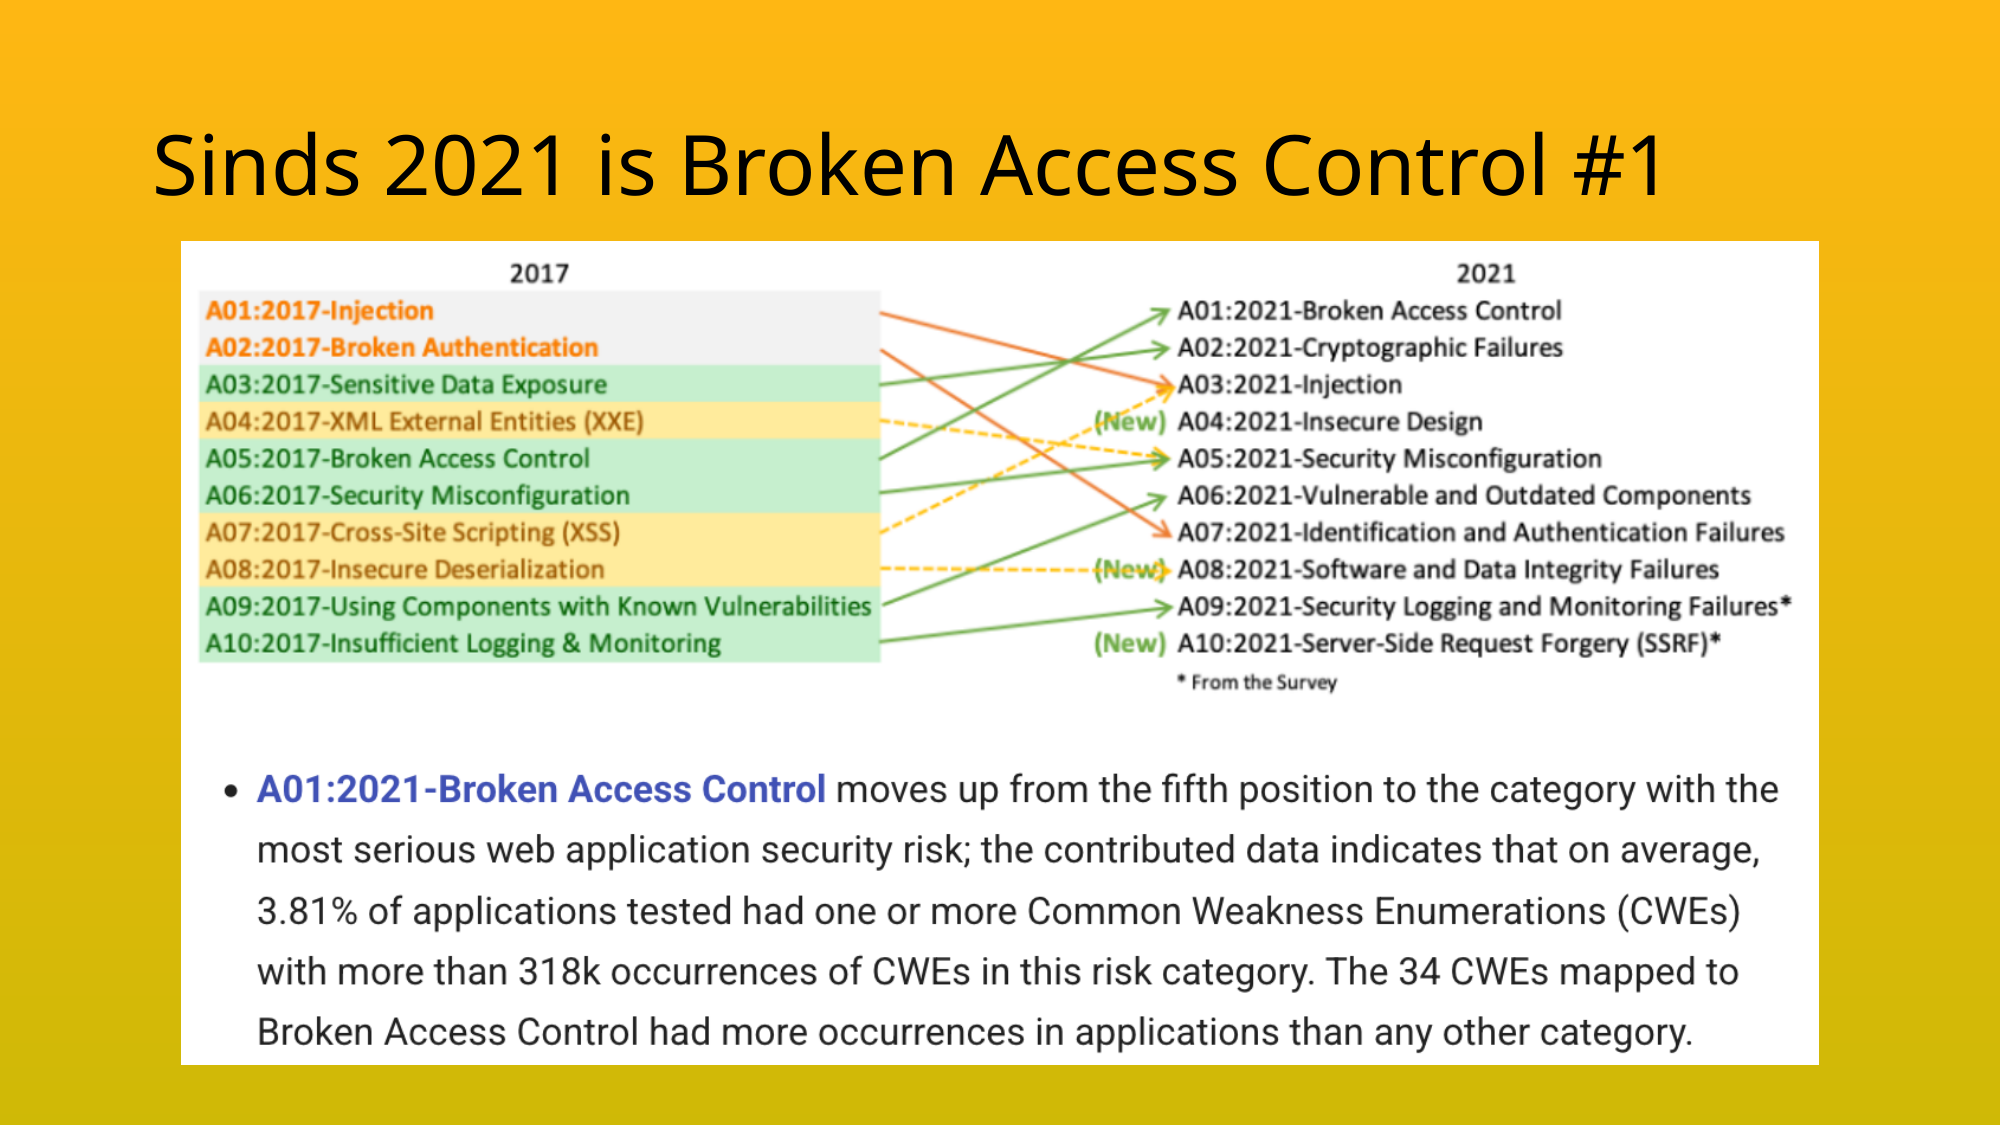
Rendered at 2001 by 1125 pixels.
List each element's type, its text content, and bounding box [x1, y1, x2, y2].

title Sinds 2021 is Broken Access Control #1 [137, 59, 1863, 278]
picture [181, 241, 1819, 1066]
